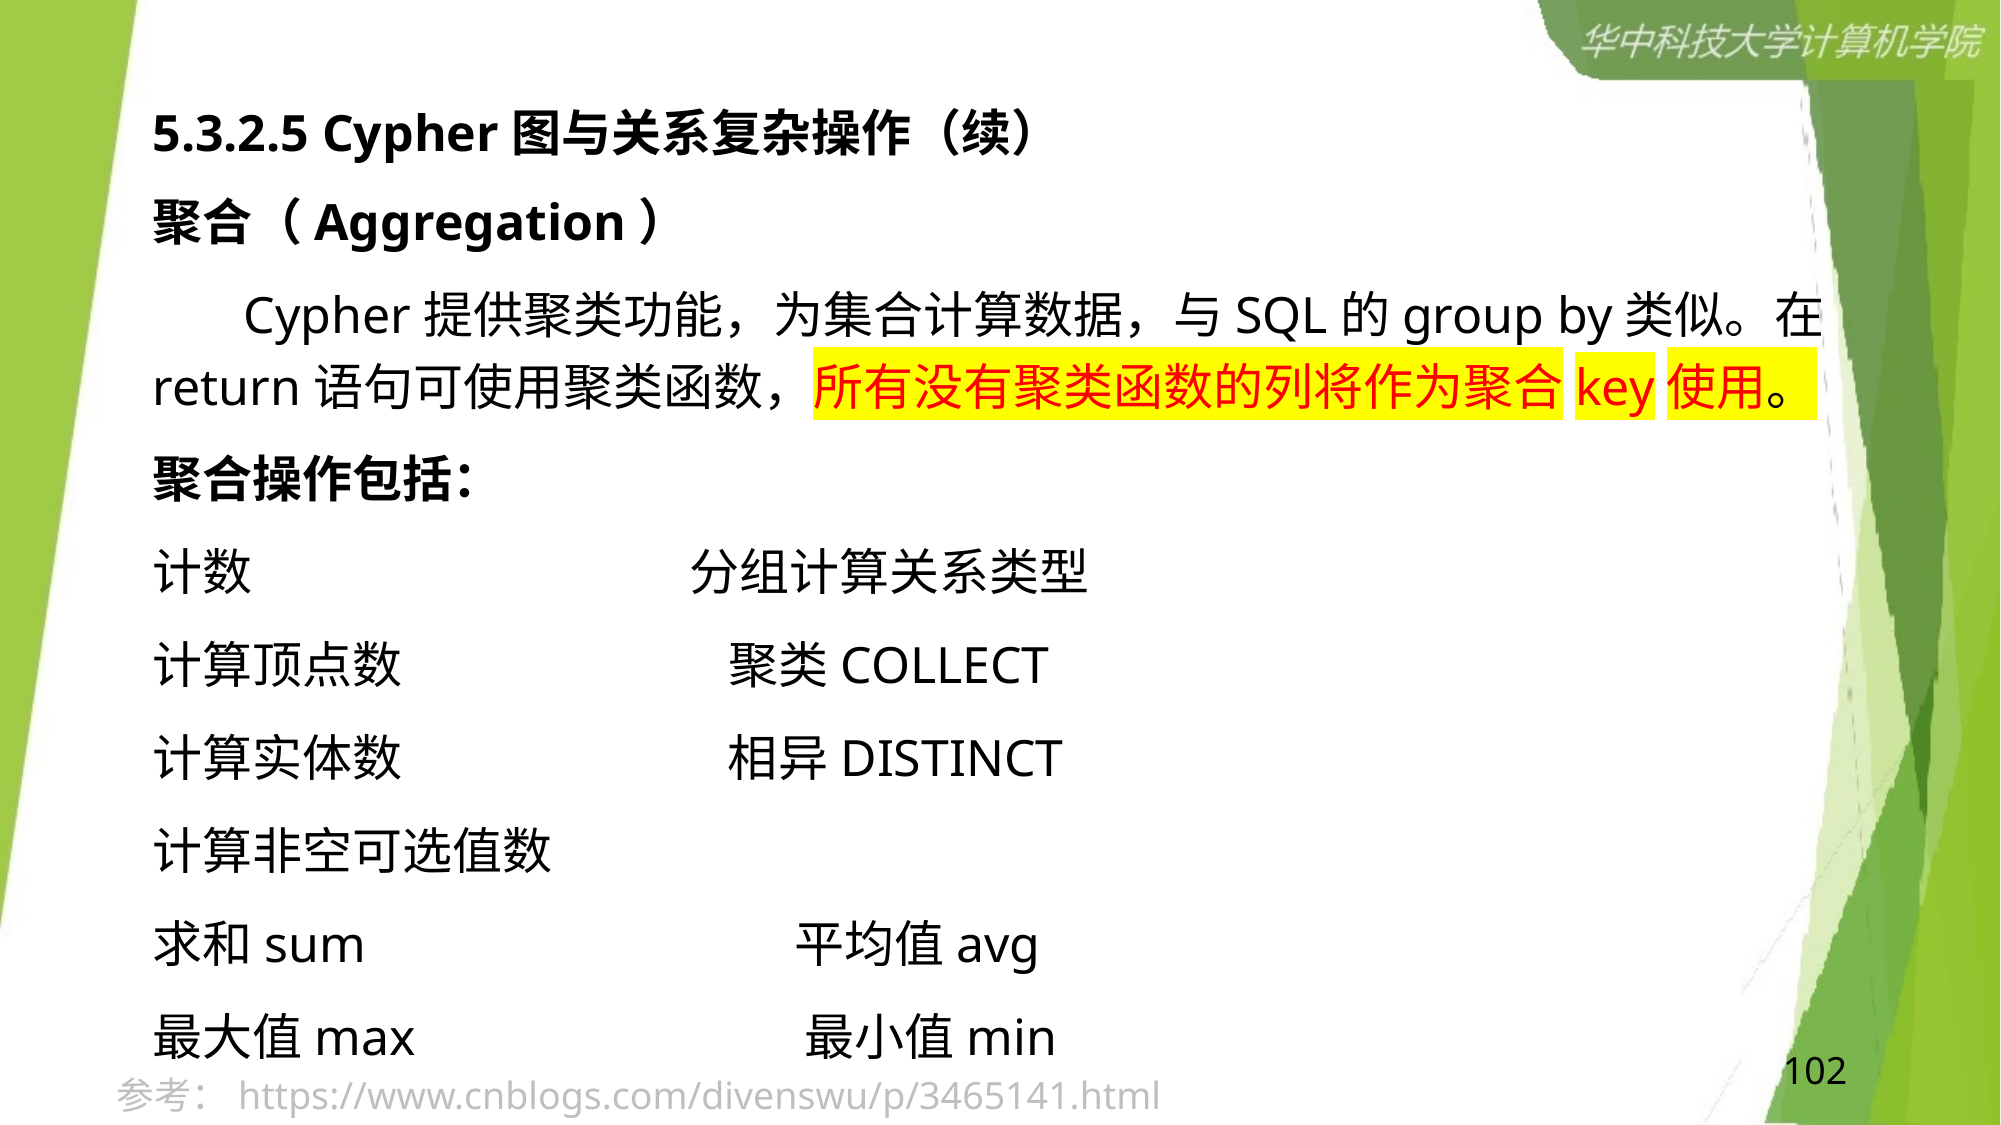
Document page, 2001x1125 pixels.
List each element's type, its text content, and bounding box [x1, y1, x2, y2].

picture [0, 0, 2001, 1125]
list 聚合（Aggregation） Cypher提供聚类功能，为集合计算数据，与SQL的group by类似。在return语句可使用聚类函数，所有没有聚类函数的列将作为聚合key使用。 聚合操作包括： 计数 分组计算关系类型 计算顶点数 聚类COLLECT 计算实体数 相异DISTINCT 计算非空可选值数 求和sum 平均值avg 最大值max 最小值min [137, 170, 1908, 1028]
title 5.3.2.5 Cypher图与关系复杂操作（续） [137, 59, 1863, 170]
text_box 参考：https://www.cnblogs.com/divenswu/p/3465141.html [101, 1064, 1177, 1125]
slide_number 102 [1412, 1042, 1863, 1103]
